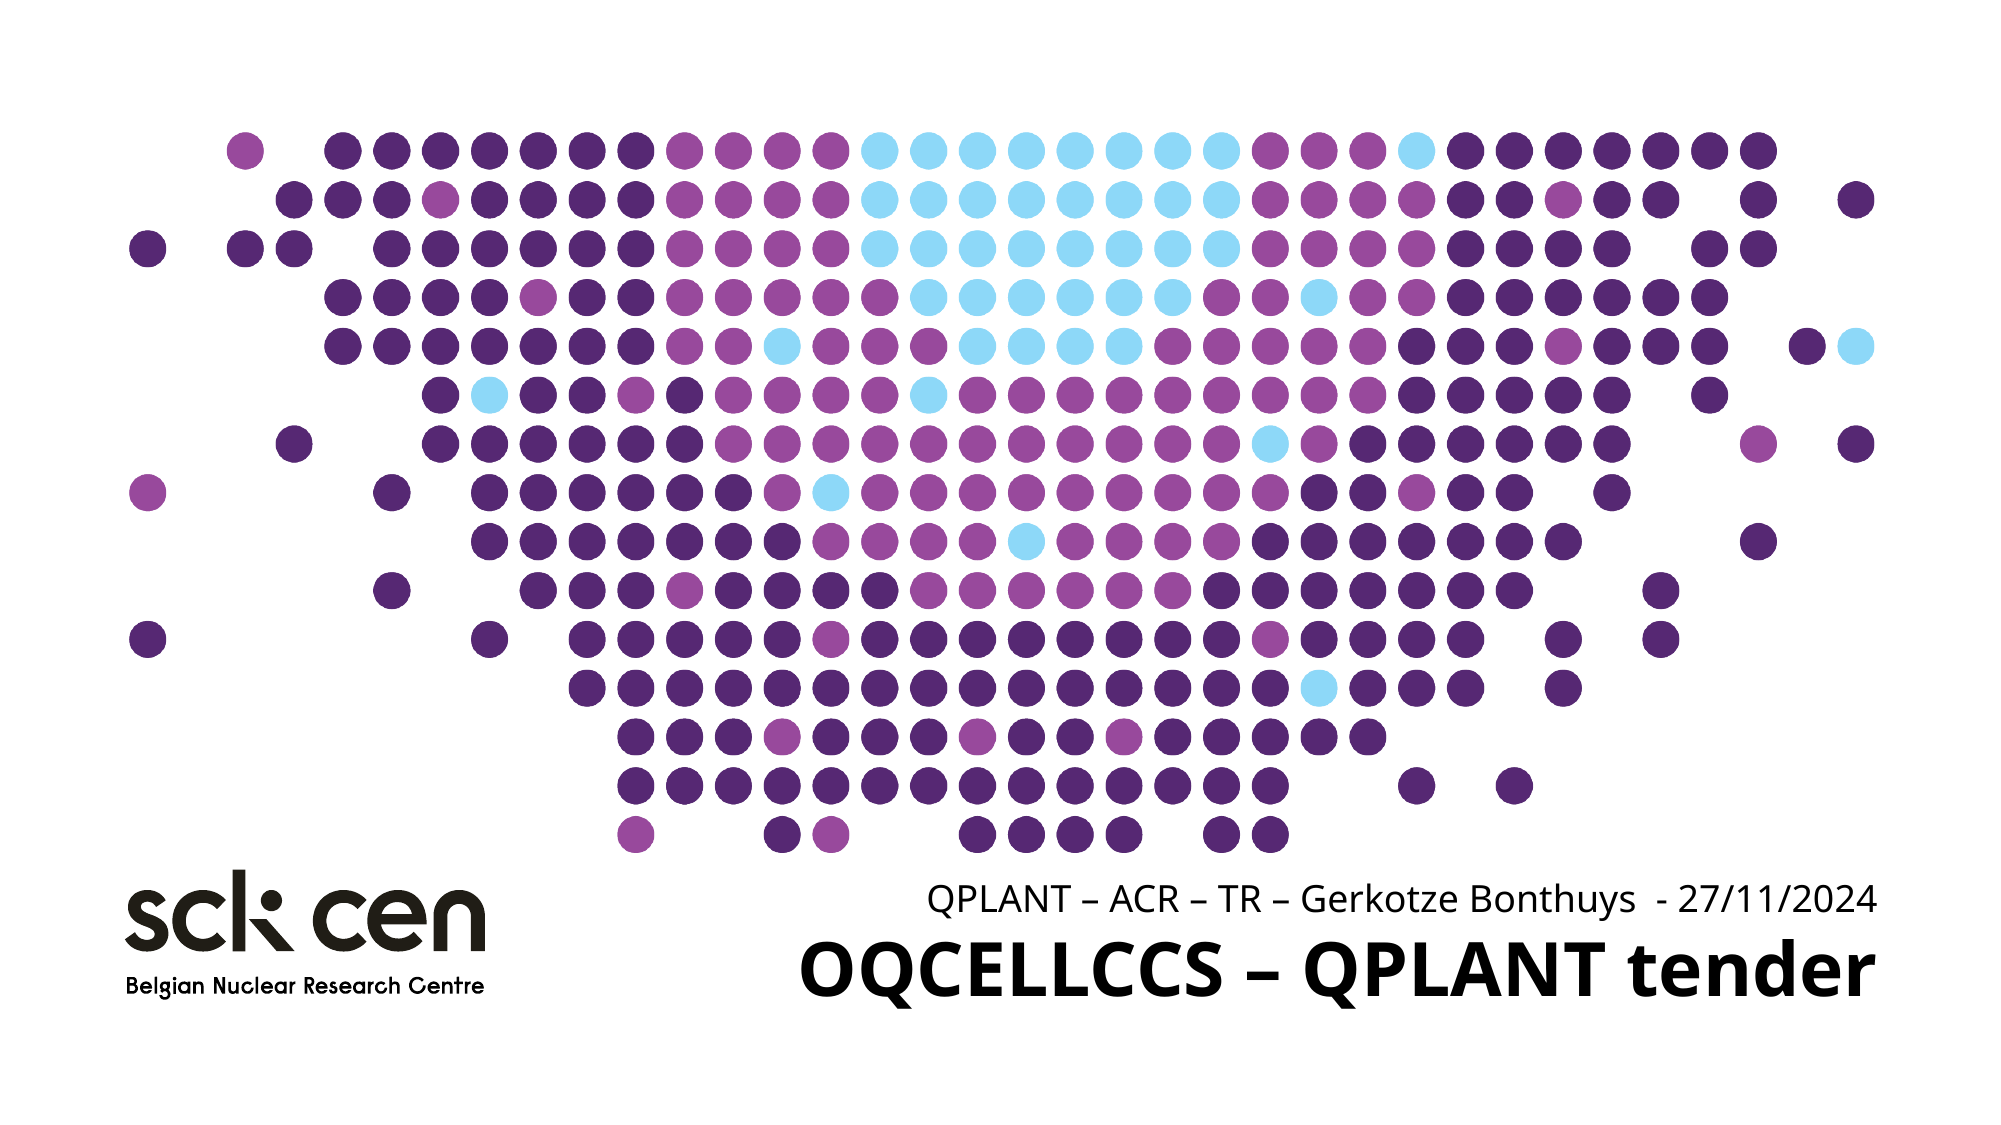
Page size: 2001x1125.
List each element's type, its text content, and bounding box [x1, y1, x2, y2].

title OQCELLCCS – QPLANT tender [521, 924, 1894, 1024]
list QPLANT – ACR – TR – Gerkotze Bonthuys - 27/11/2024 [521, 872, 1879, 920]
picture [121, 125, 1882, 860]
